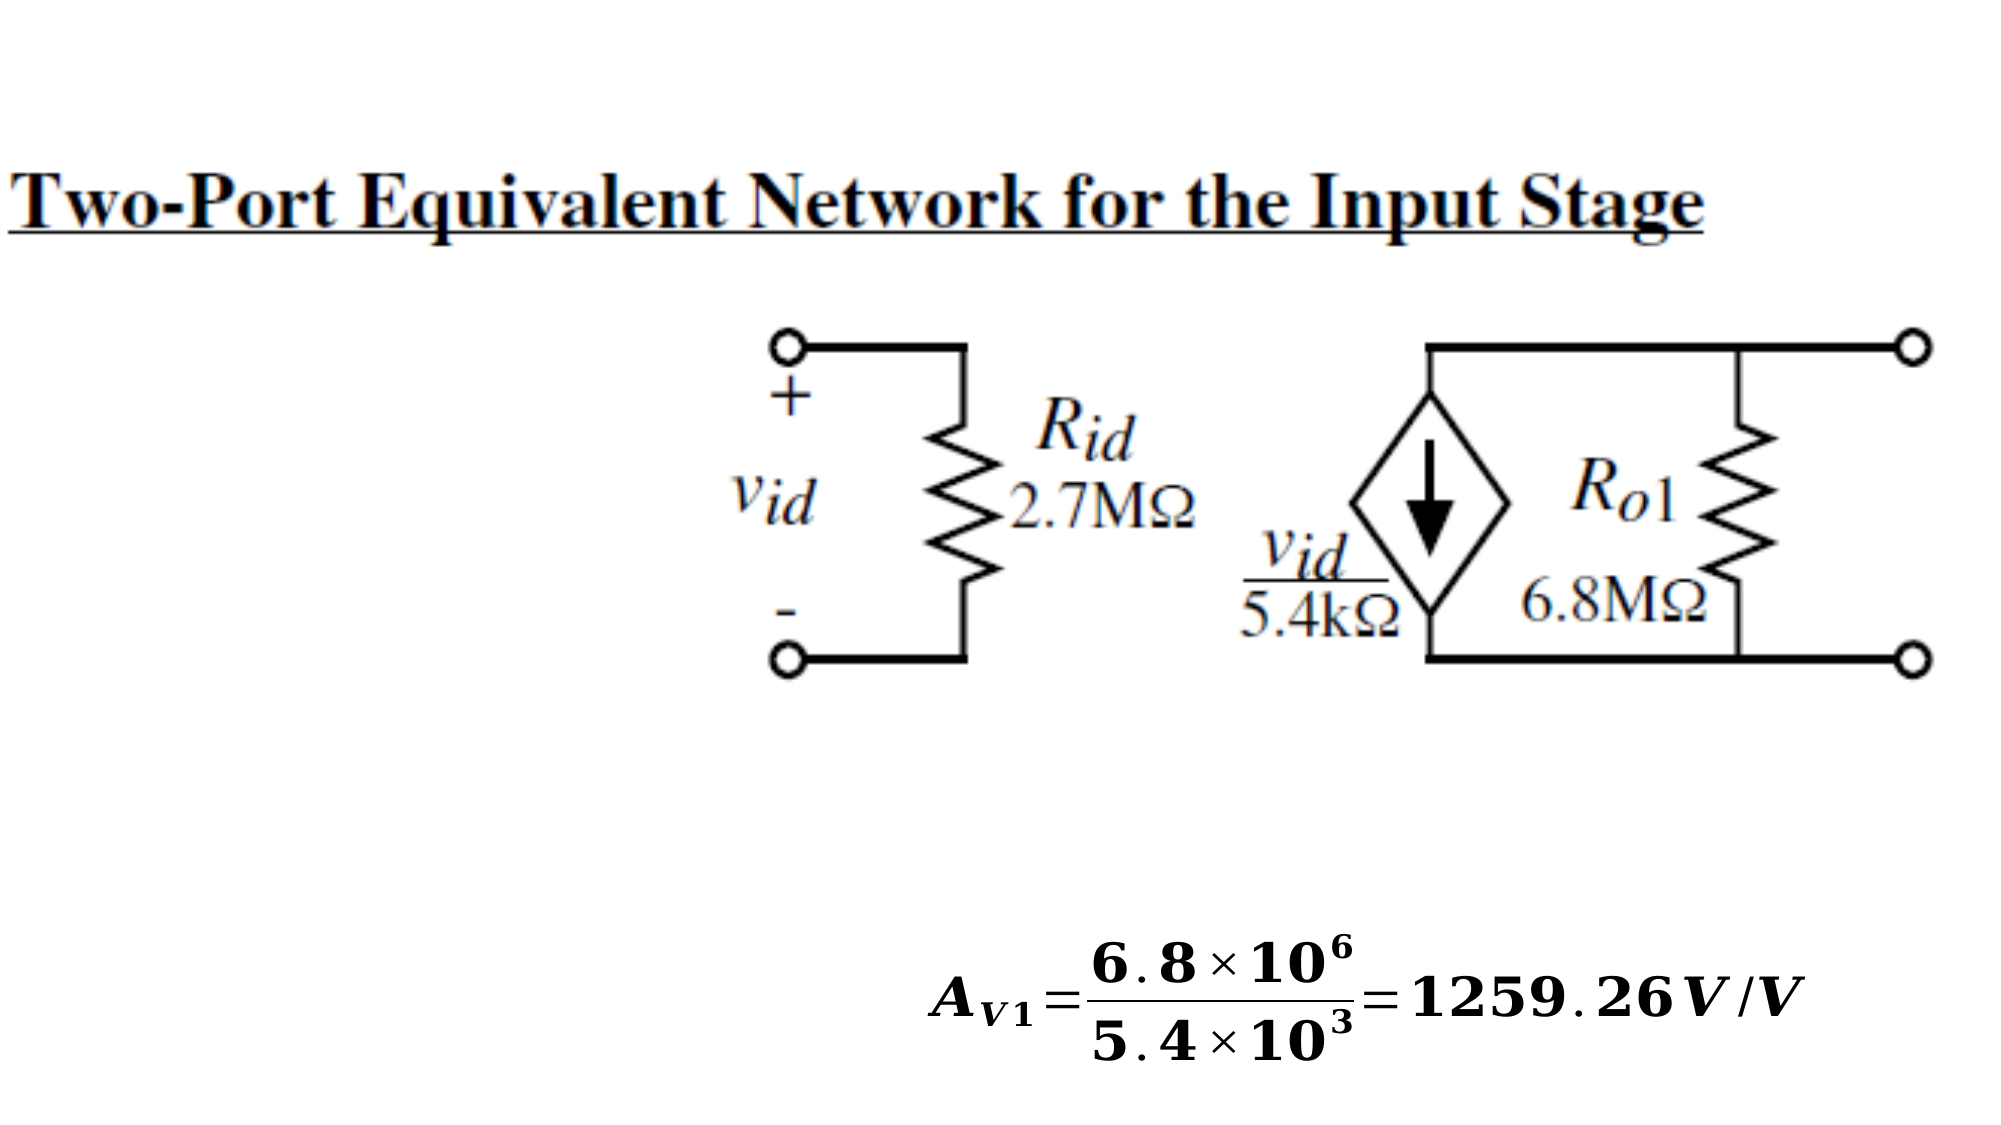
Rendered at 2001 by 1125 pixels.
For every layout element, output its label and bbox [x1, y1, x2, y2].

picture [0, 147, 1962, 689]
